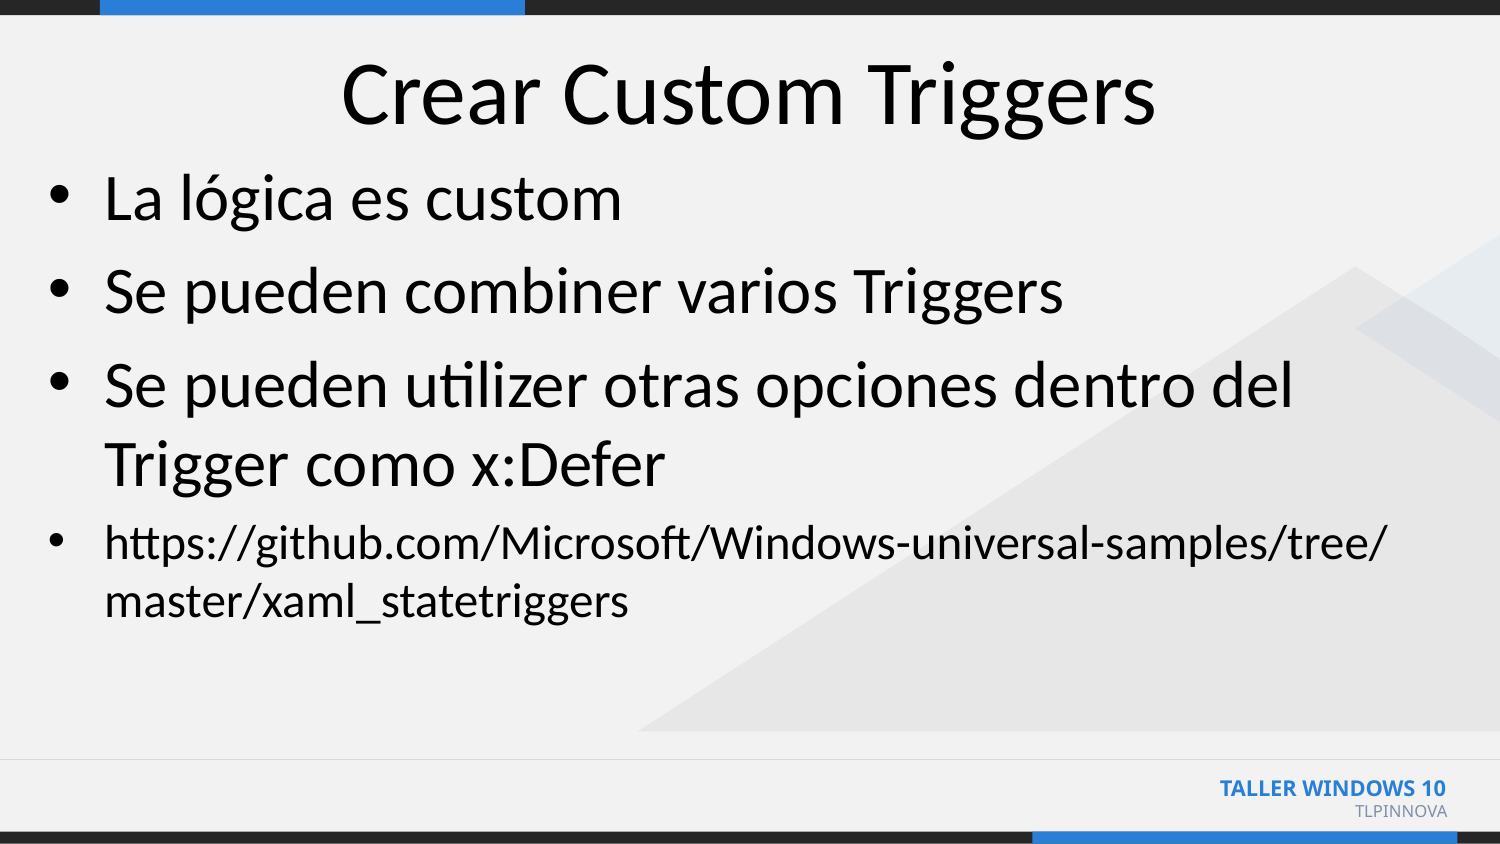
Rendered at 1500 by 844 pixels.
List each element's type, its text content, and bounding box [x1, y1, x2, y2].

list La lógica es custom Se pueden combiner varios Triggers Se pueden utilizer otras opciones dentro del Trigger como x:Defer https://github.com/Microsoft/Windows-universal-samples/tree/master/xaml_statetriggers [33, 147, 1467, 648]
title Crear Custom Triggers [33, 25, 1467, 147]
